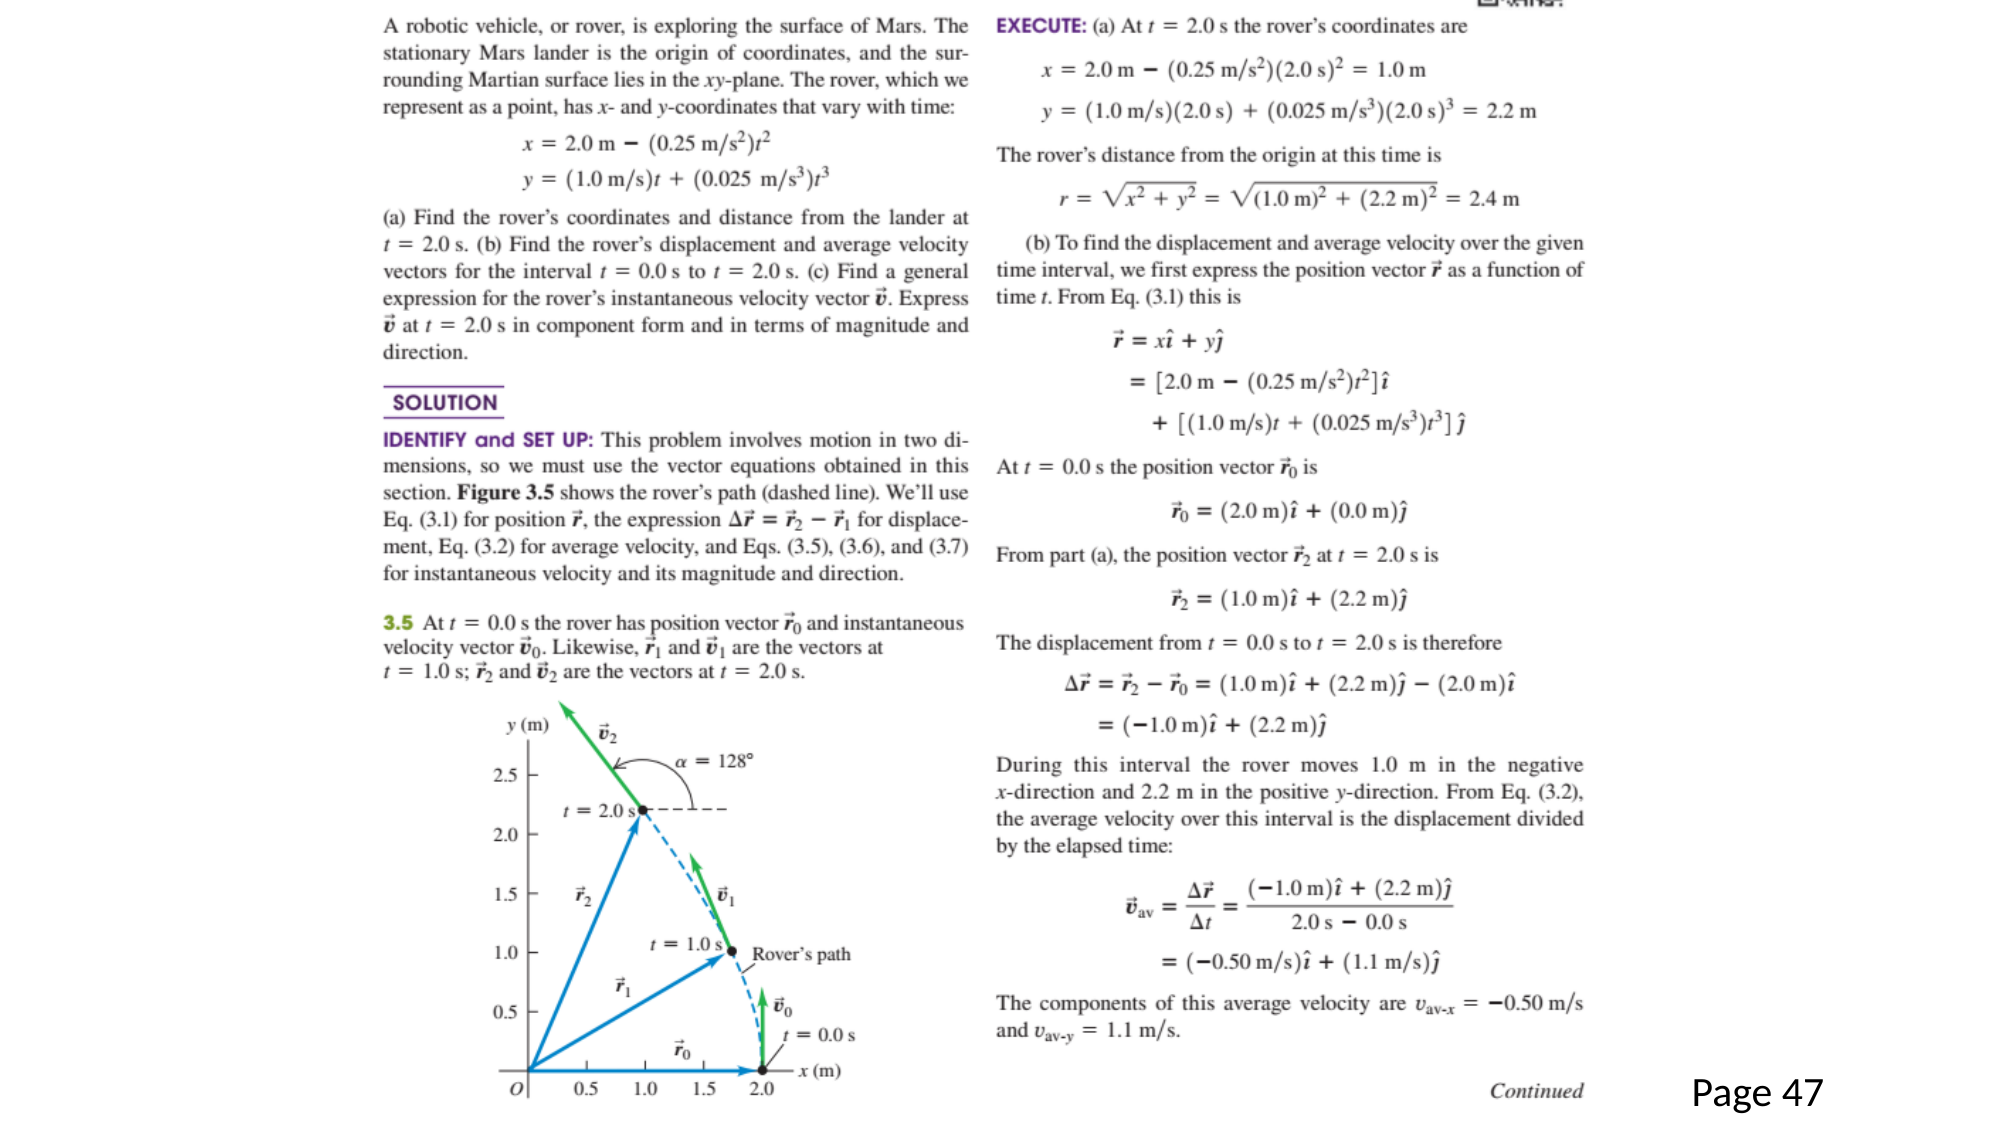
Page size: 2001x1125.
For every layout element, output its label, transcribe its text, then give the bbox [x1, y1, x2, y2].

slide_number Page 47 [1646, 1059, 1840, 1120]
picture [364, 0, 1636, 1125]
